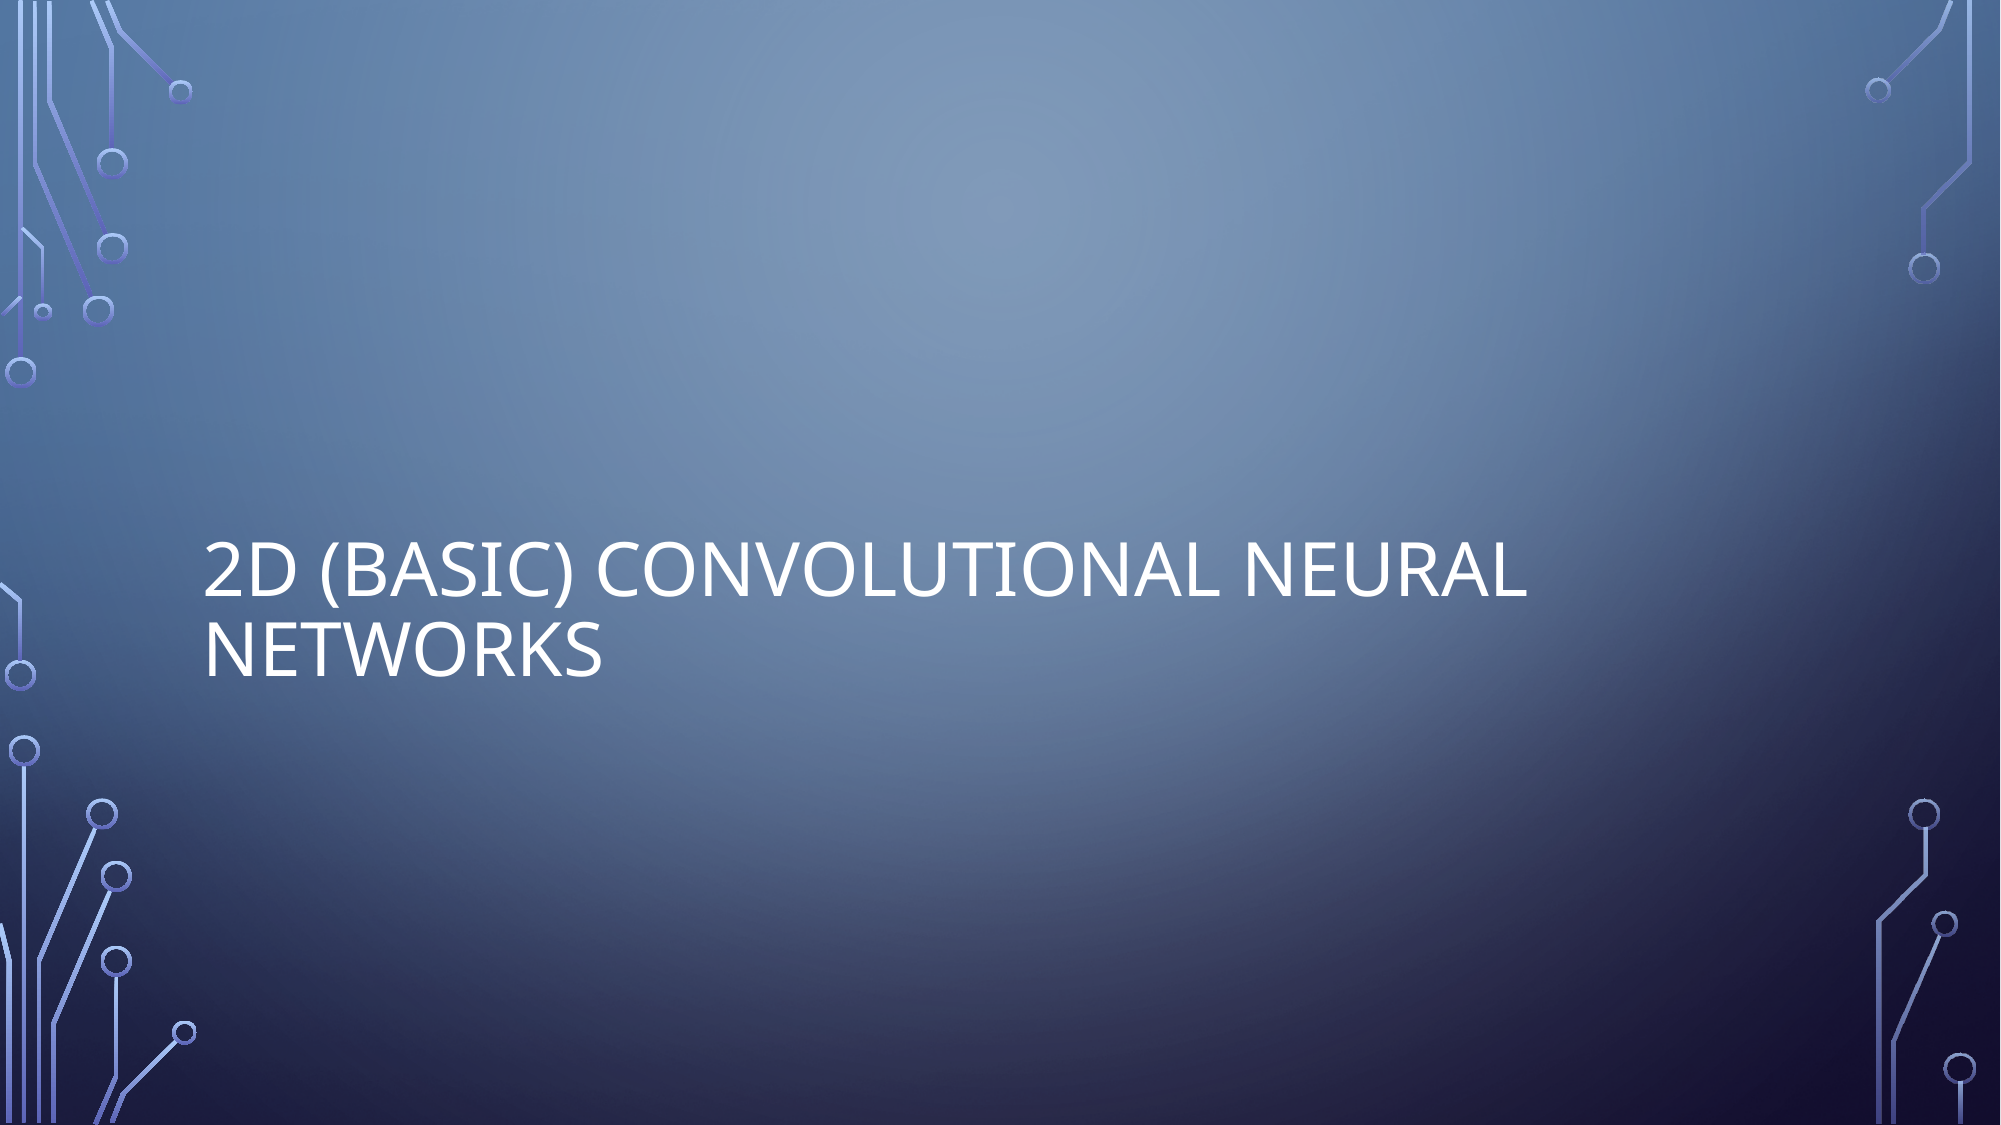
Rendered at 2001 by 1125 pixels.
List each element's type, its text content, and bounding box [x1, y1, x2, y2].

title 2D (basic) Convolutional Neural Networks [187, 232, 1813, 701]
